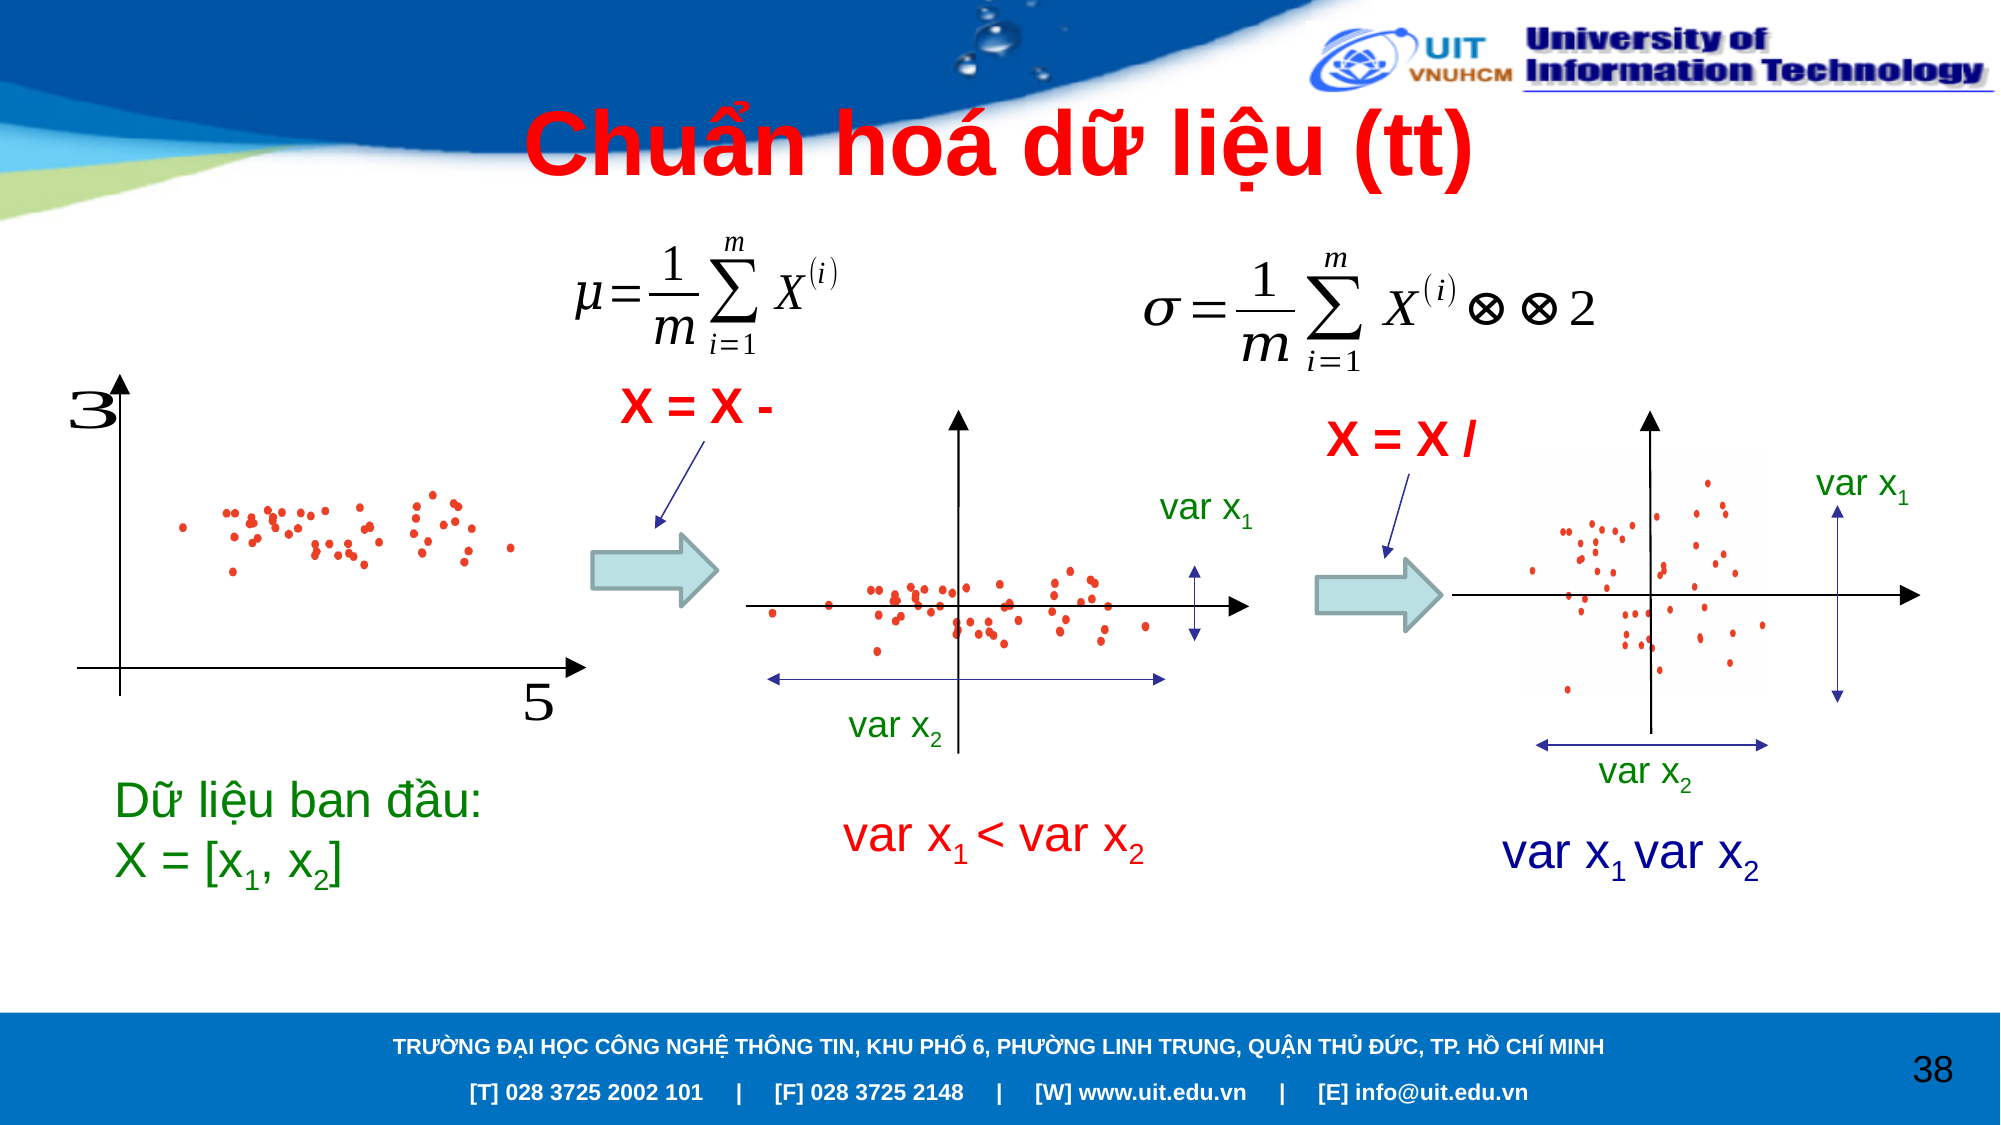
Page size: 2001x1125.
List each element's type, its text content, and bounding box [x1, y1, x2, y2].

title Chuẩn hoá dữ liệu (tt) [99, 45, 1900, 233]
text_box var x2 [1583, 754, 1707, 805]
text_box [1314, 563, 1444, 634]
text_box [654, 441, 705, 530]
text_box Dữ liệu ban đầu: X = [x1, x2] [99, 760, 551, 904]
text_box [1451, 330, 1979, 735]
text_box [31, 373, 587, 738]
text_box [1384, 476, 1410, 560]
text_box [731, 322, 1308, 754]
text_box [591, 537, 720, 609]
picture [0, 0, 2001, 1125]
text_box var x1 < var x2 [829, 794, 1227, 878]
